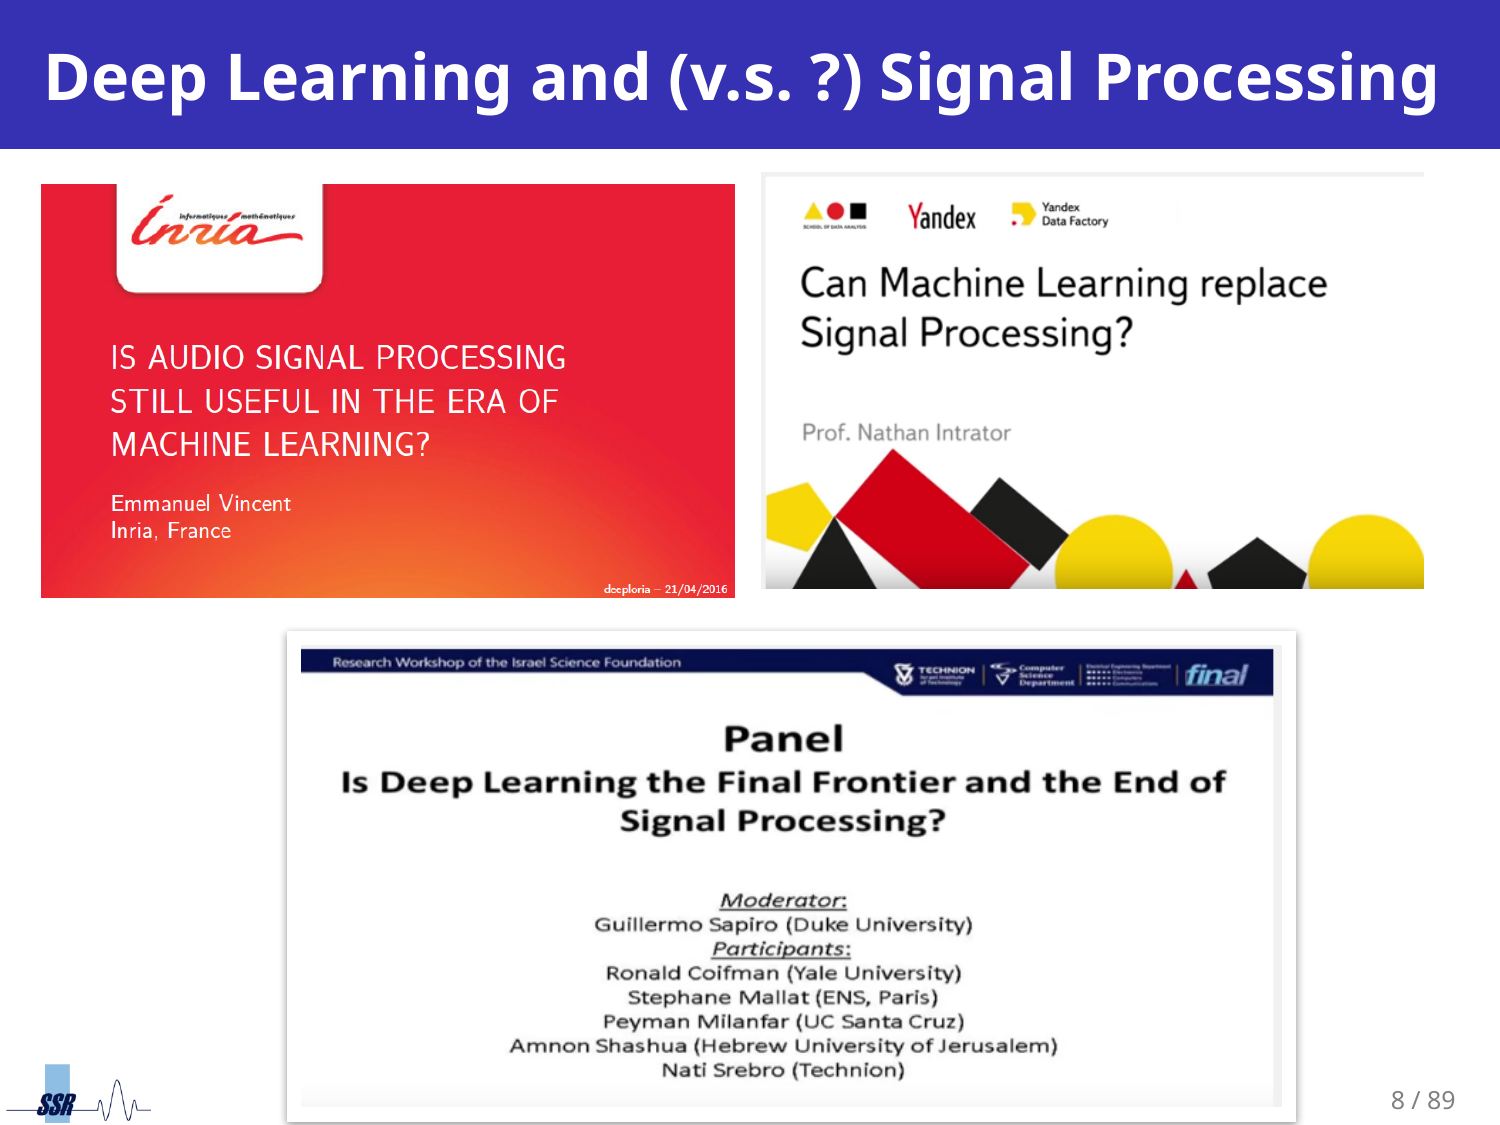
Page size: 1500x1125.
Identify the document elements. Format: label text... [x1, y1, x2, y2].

picture [300, 644, 1282, 1108]
picture [40, 184, 735, 599]
picture [761, 172, 1424, 589]
picture [1, 1062, 151, 1125]
title Deep Learning and (v.s. ?) Signal Processing [0, 0, 1500, 151]
